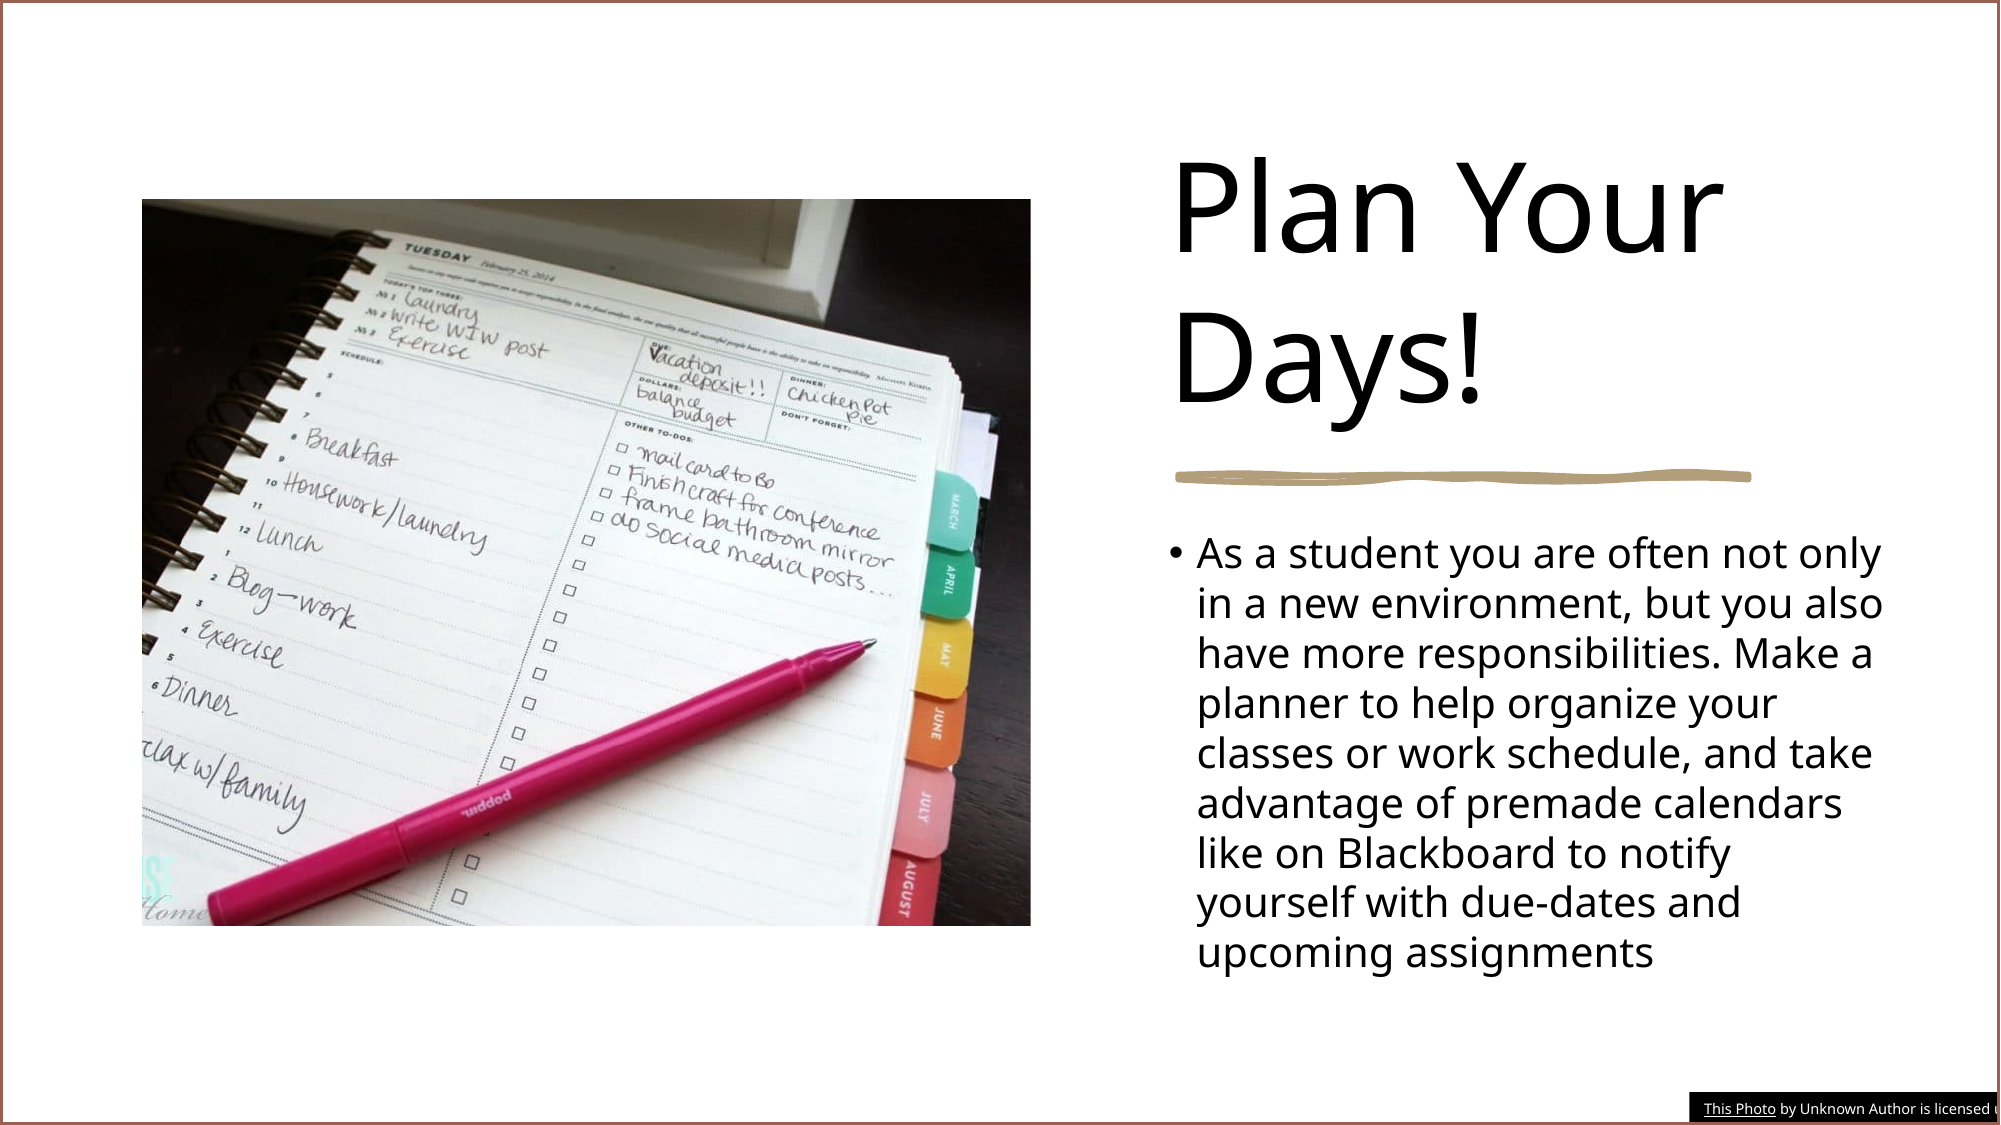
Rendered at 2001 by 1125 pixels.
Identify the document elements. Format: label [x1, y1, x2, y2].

list [142, 199, 1031, 926]
text_box [0, 0, 2000, 1125]
